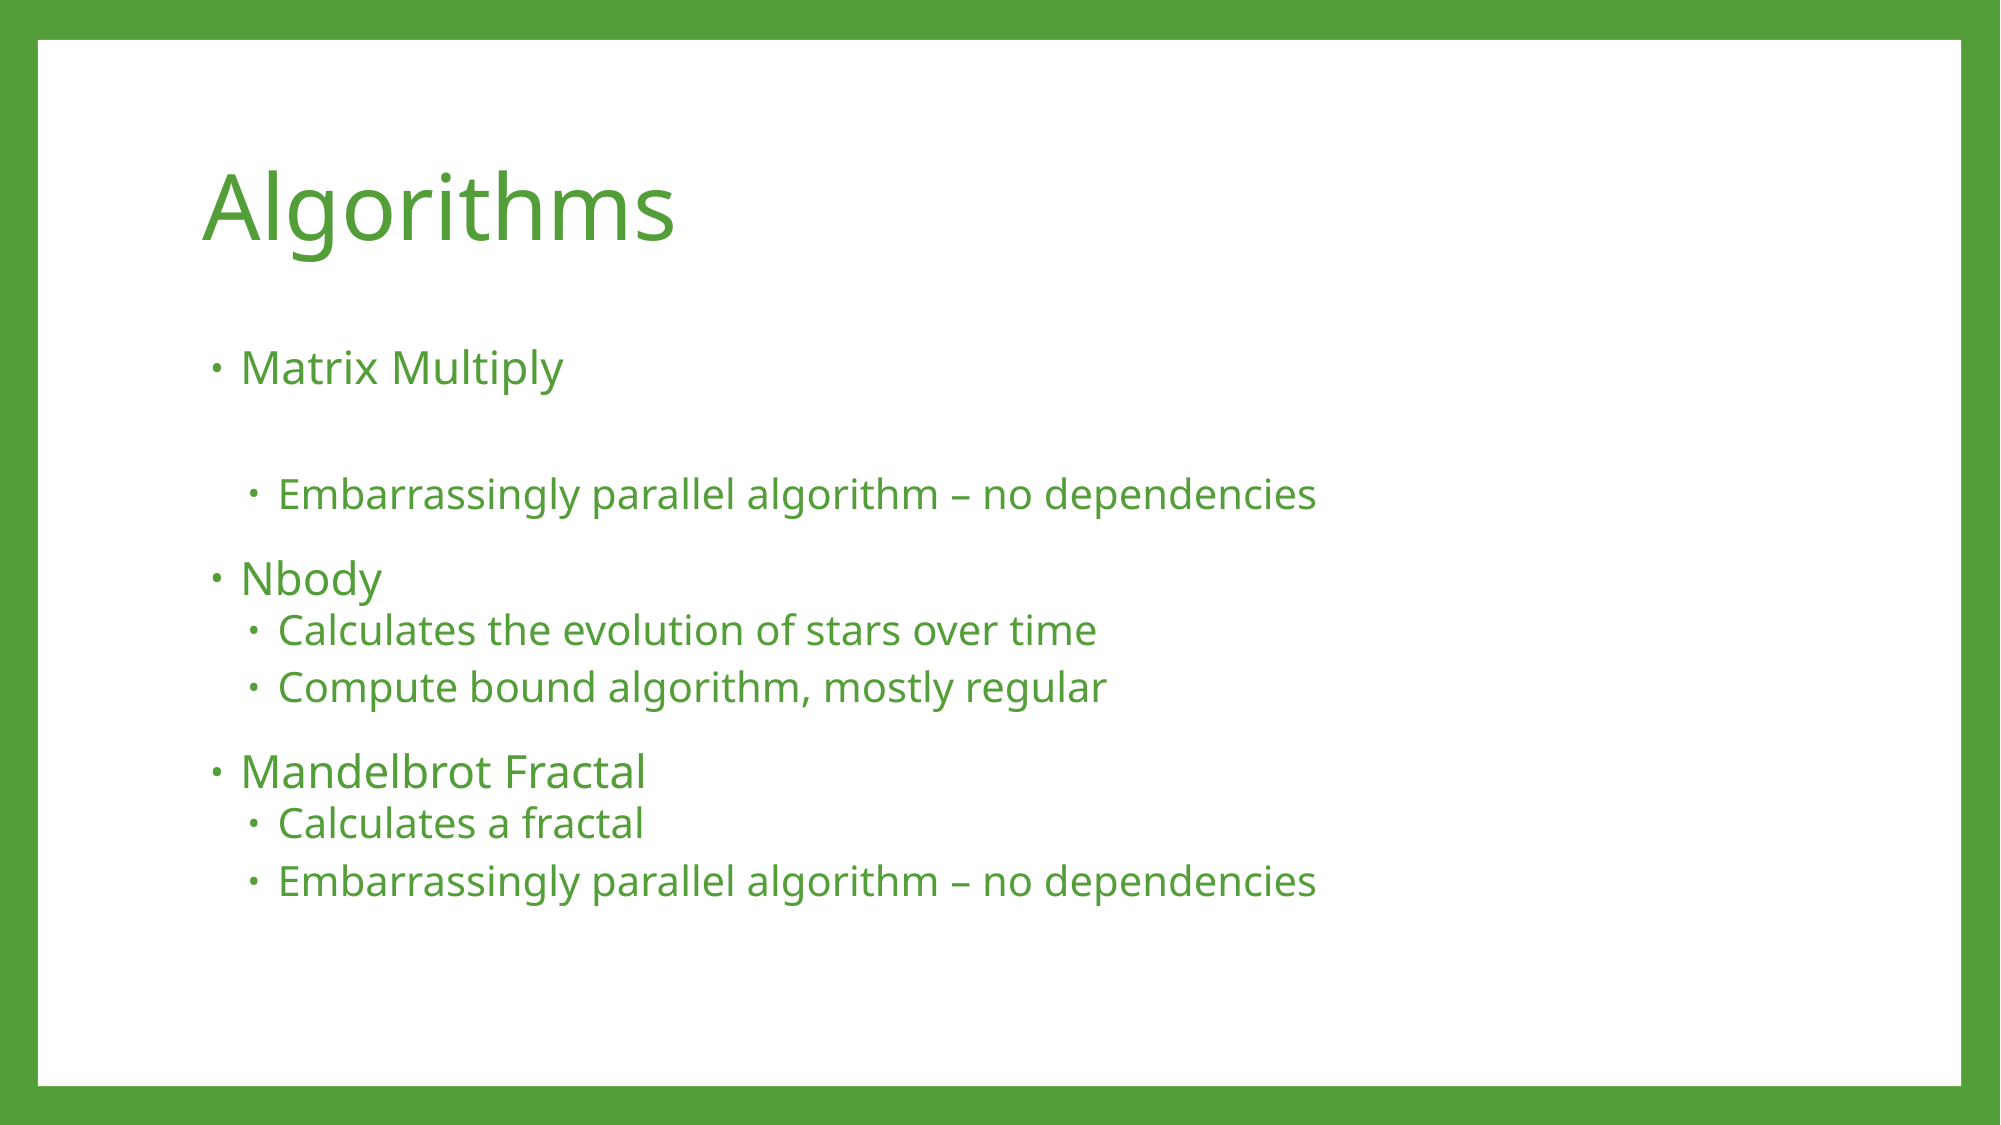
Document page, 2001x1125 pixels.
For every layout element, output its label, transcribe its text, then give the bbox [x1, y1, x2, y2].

title Algorithms [187, 99, 1808, 323]
